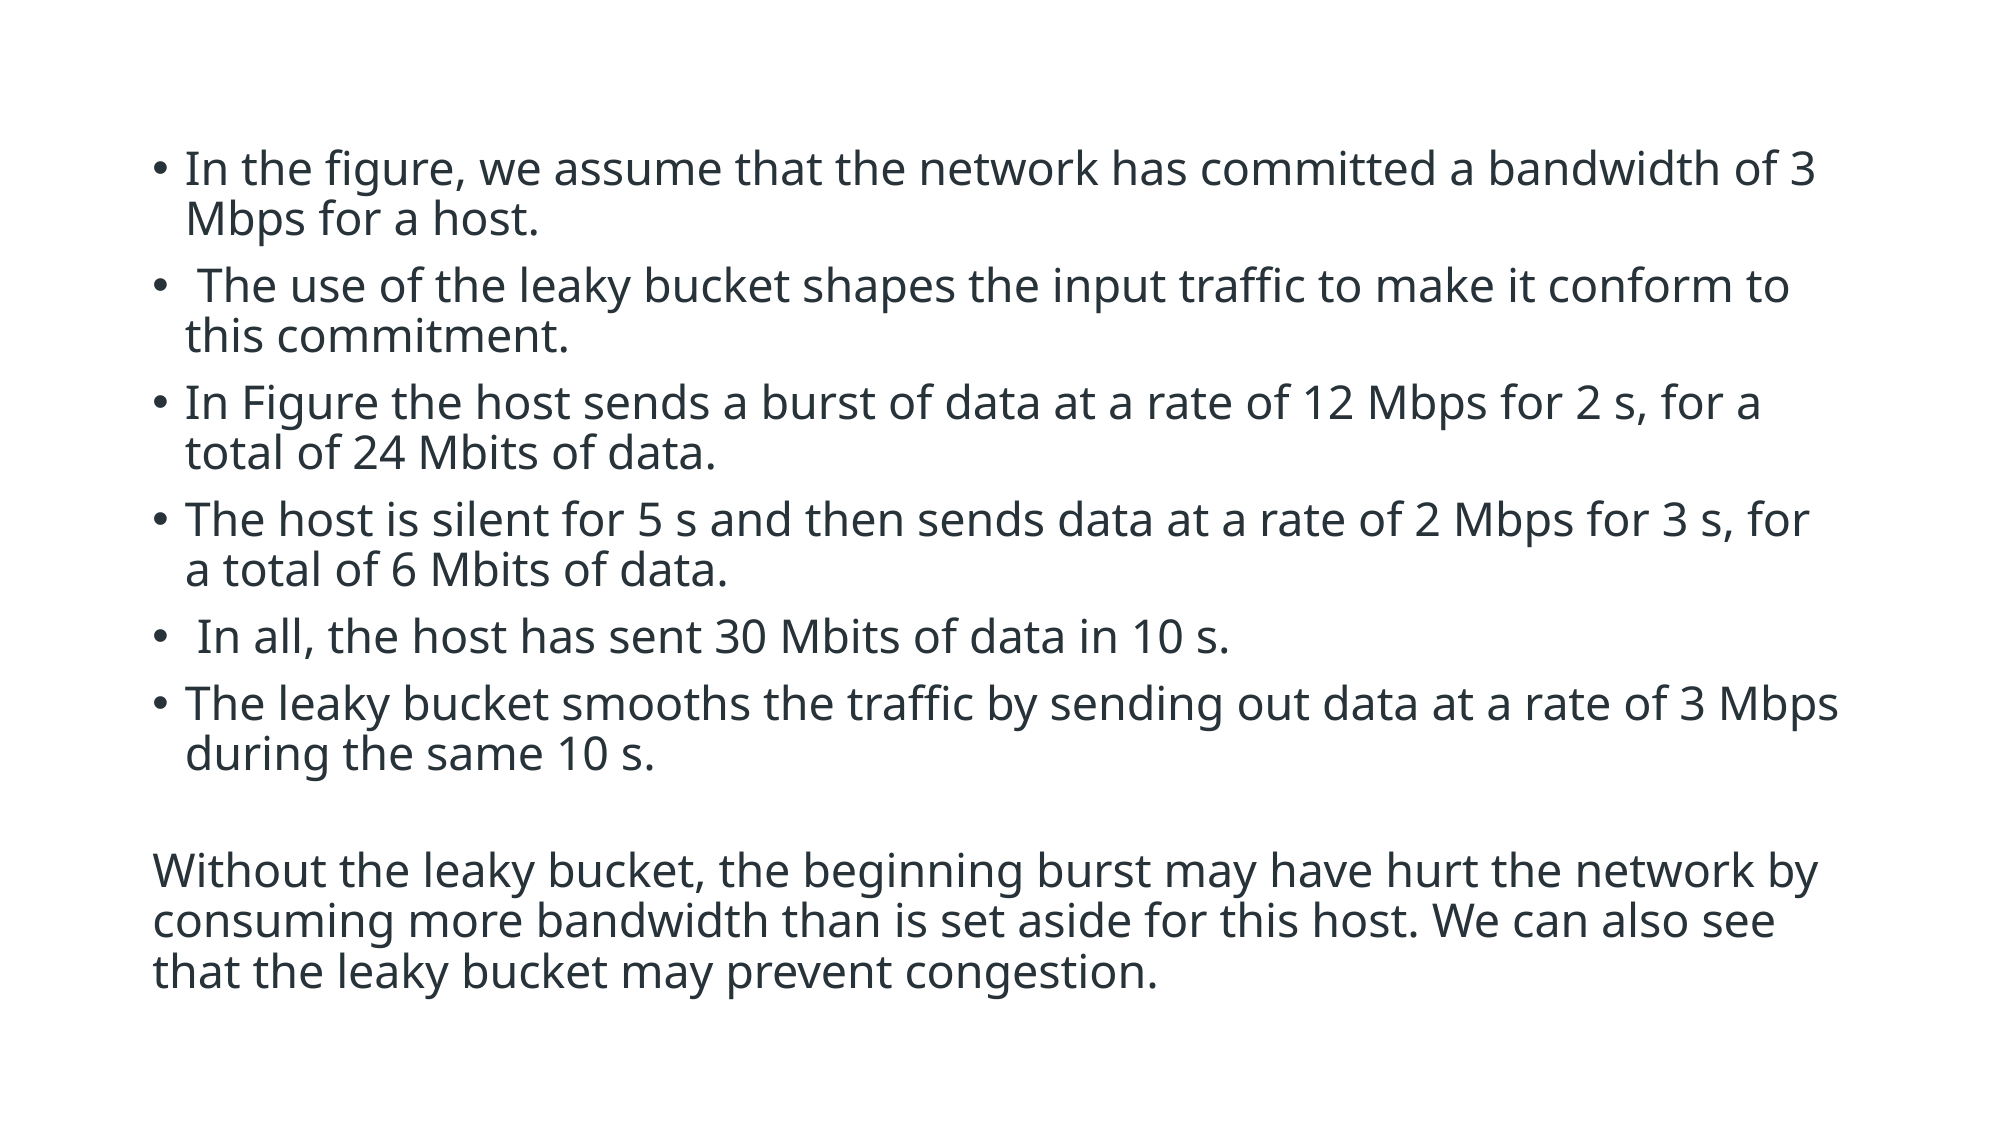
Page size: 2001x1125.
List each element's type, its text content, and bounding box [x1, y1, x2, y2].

list In the figure, we assume that the network has committed a bandwidth of 3 Mbps for a host. The use of the leaky bucket shapes the input traffic to make it conform to this commitment. In Figure the host sends a burst of data at a rate of 12 Mbps for 2 s, for a total of 24 Mbits of data. The host is silent for 5 s and then sends data at a rate of 2 Mbps for 3 s, for a total of 6 Mbits of data. In all, the host has sent 30 Mbits of data in 10 s. The leaky bucket smooths the traffic by sending out data at a rate of 3 Mbps during the same 10 s. Without the leaky bucket, the beginning burst may have hurt the network by consuming more bandwidth than is set aside for this host. We can also see that the leaky bucket may prevent congestion. [137, 137, 1863, 1014]
